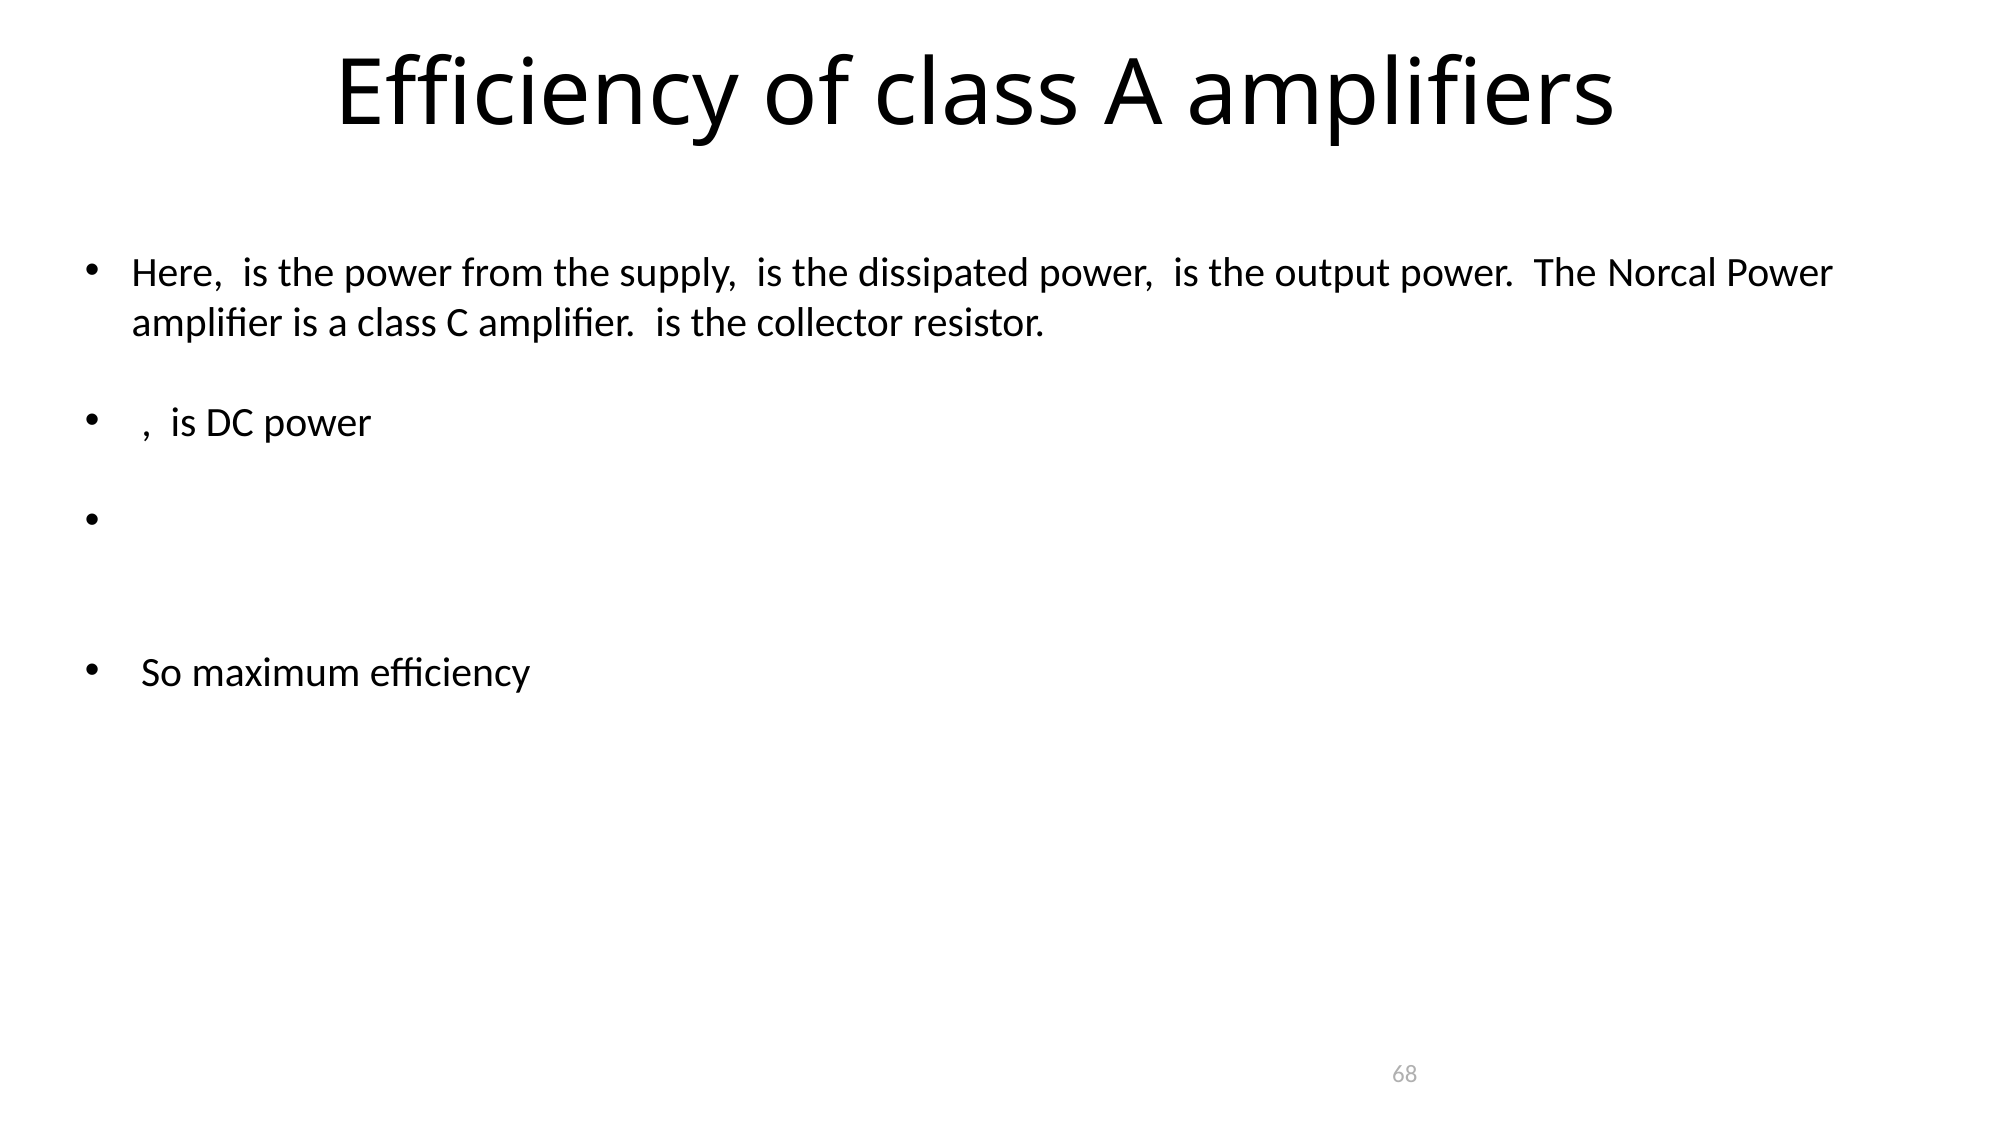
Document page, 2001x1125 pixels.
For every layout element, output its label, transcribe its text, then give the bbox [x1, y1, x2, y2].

slide_number 68 [1074, 738, 1425, 1125]
text_box Efficiency of class A amplifiers [30, 25, 1922, 151]
